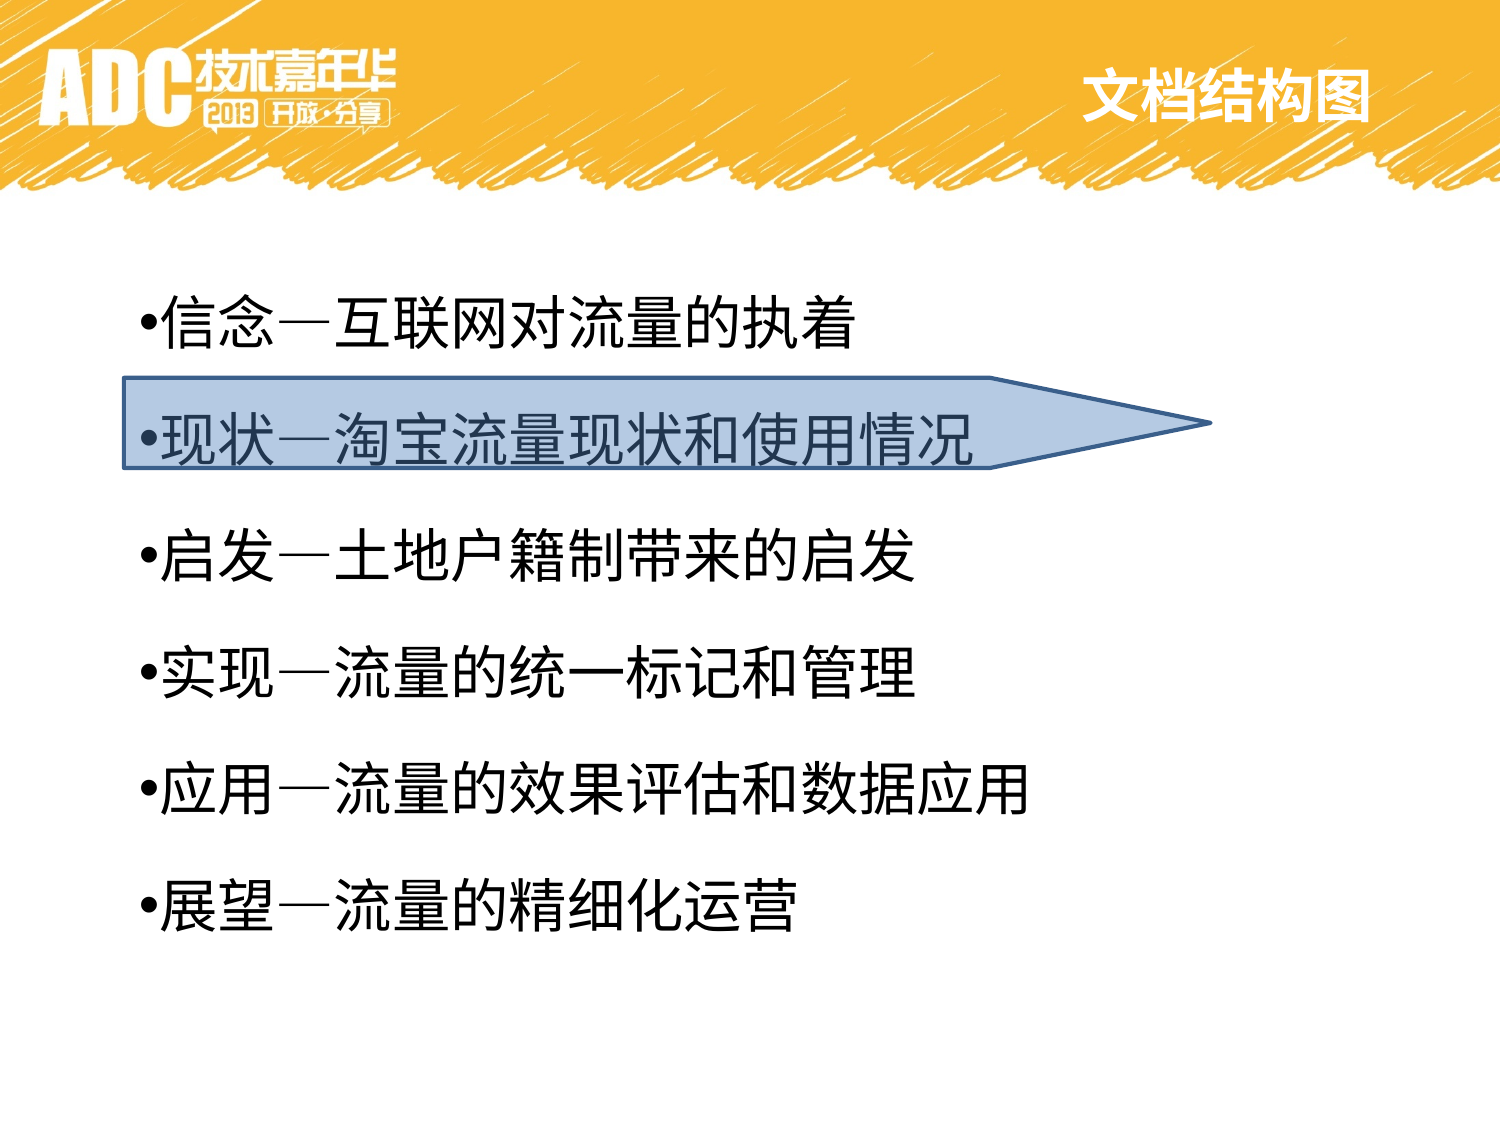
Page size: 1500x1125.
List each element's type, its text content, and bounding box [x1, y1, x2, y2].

text_box 文档结构图 [478, 51, 1388, 137]
text_box 信念—互联网对流量的执着 现状—淘宝流量现状和使用情况 启发—土地户籍制带来的启发 实现—流量的统一标记和管理 应用—流量的效果评估和数据应用 展望—流量的精细化运营 [123, 243, 1413, 1063]
text_box [121, 375, 1213, 471]
picture [0, 0, 1500, 1125]
